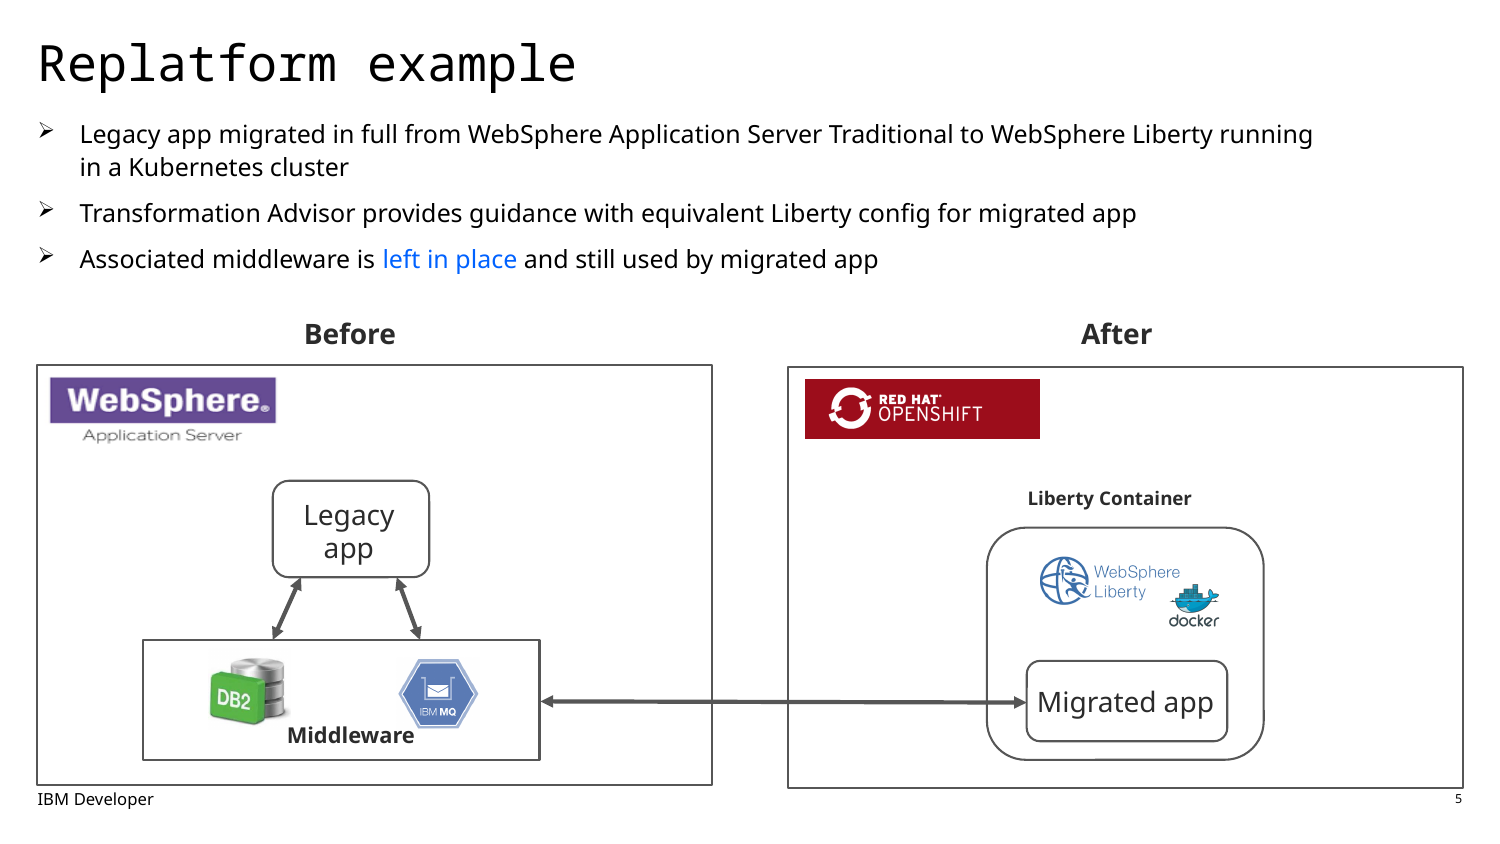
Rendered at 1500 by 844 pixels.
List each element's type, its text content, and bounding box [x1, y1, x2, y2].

list Legacy app migrated in full from WebSphere Application Server Traditional to WebSphere Liberty running in a Kubernetes cluster Transformation Advisor provides guidance with equivalent Liberty config for migrated app Associated middleware is left in place and still used by migrated app [37, 114, 1335, 269]
slide_number 5 [1162, 790, 1463, 813]
text_box [35, 537, 714, 787]
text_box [396, 576, 421, 641]
picture [396, 657, 480, 731]
picture [805, 378, 1040, 440]
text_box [272, 576, 302, 641]
text_box Before [331, 311, 409, 356]
picture [0, 283, 327, 529]
text_box [786, 365, 1465, 790]
text_box [1024, 658, 1230, 744]
text_box [270, 478, 432, 580]
text_box [984, 525, 1266, 762]
text_box [331, 362, 714, 699]
text_box [141, 638, 542, 762]
picture [1026, 541, 1228, 636]
picture [208, 648, 291, 731]
text_box After [1075, 311, 1194, 357]
footer IBM Developer [37, 787, 713, 813]
title Replatform example [37, 33, 713, 96]
